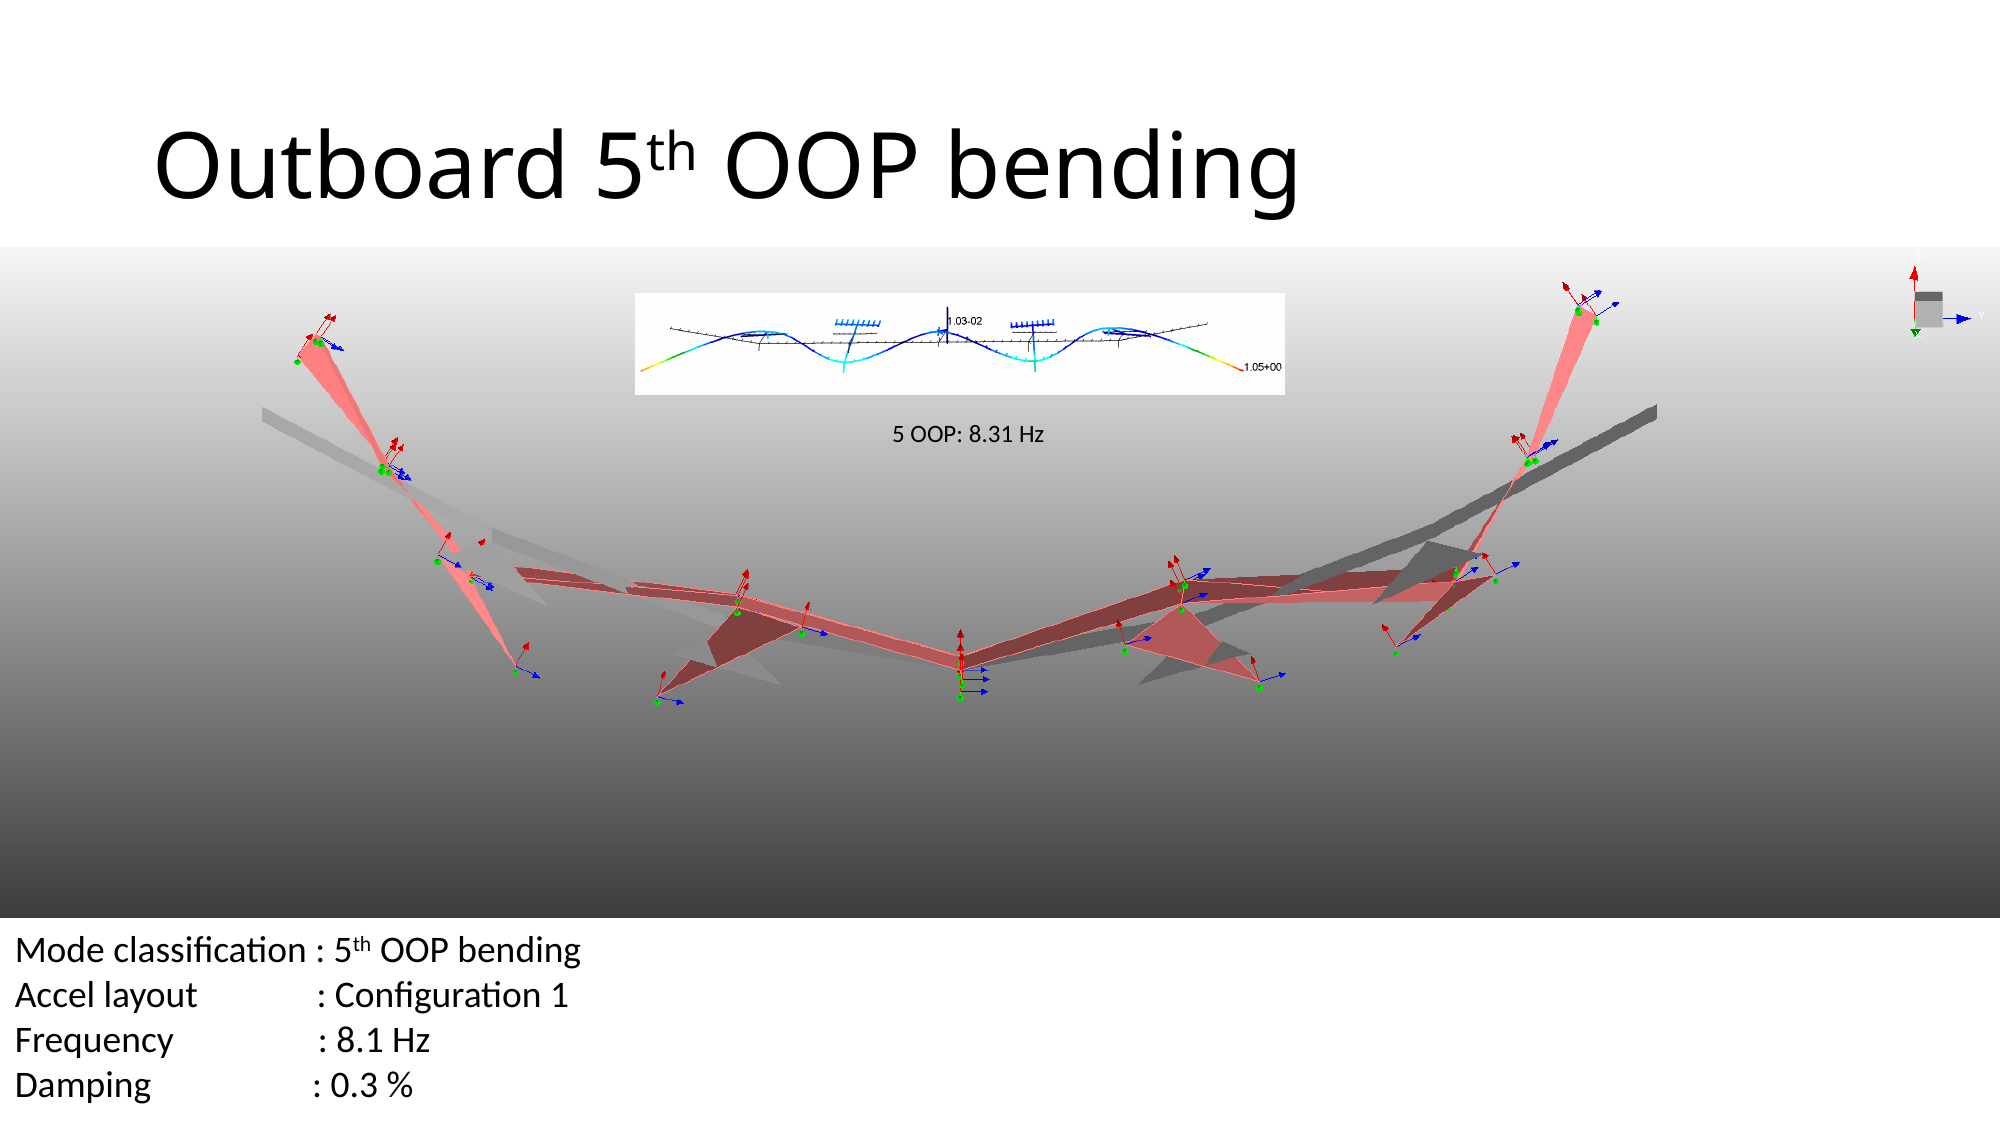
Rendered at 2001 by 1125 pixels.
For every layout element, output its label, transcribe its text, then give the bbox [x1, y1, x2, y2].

picture [0, 247, 2000, 918]
text_box Mode classification : 5th OOP bending Accel layout : Configuration 1 Frequency : 8.1 Hz Damping : 0.3 % [0, 918, 612, 1113]
title Outboard 5th OOP bending [137, 59, 1863, 247]
